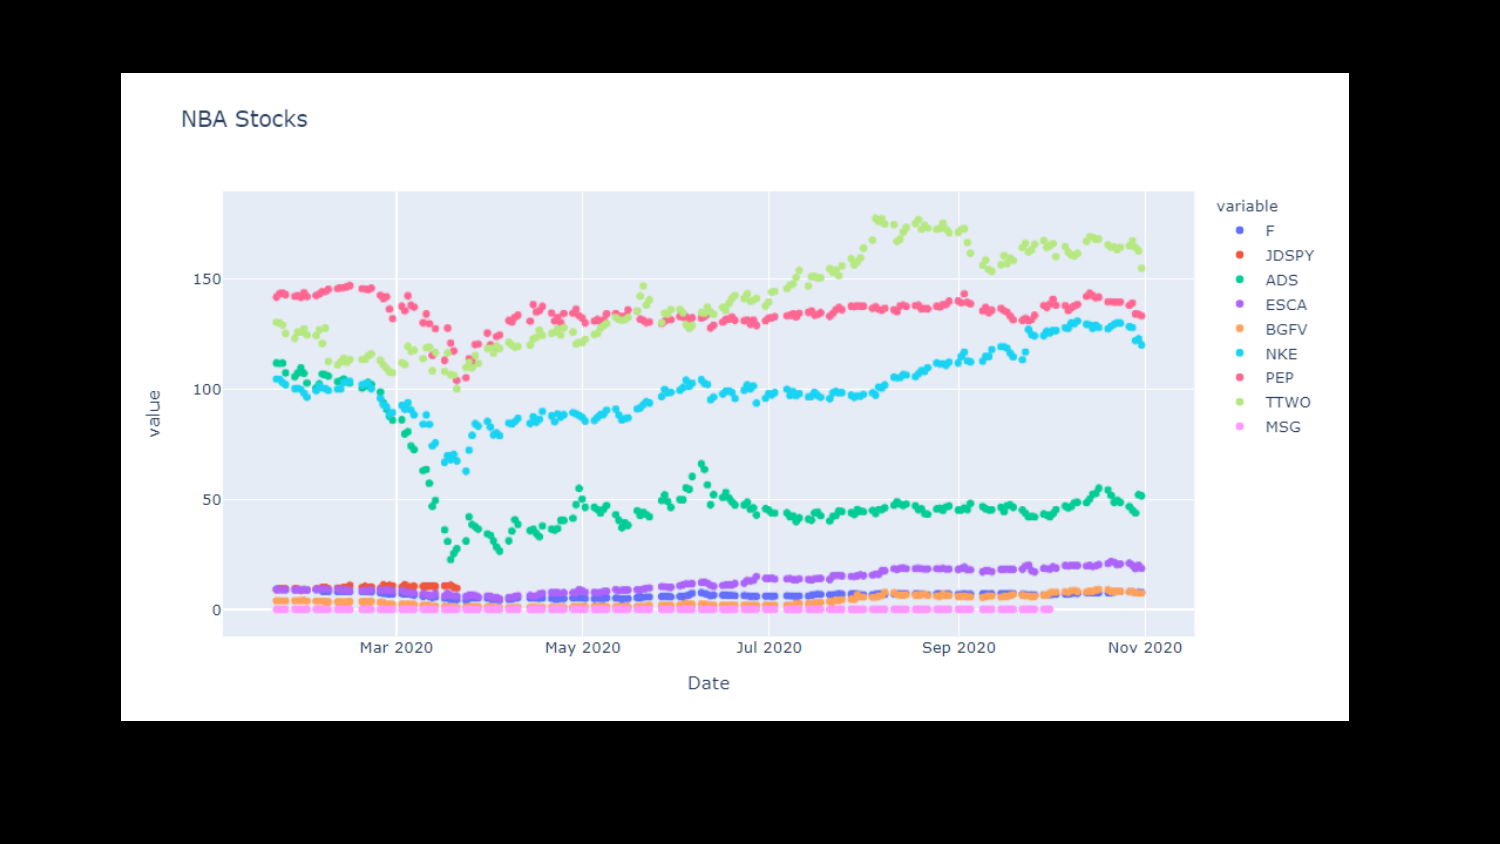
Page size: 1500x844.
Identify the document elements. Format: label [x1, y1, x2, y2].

picture [120, 73, 1349, 721]
